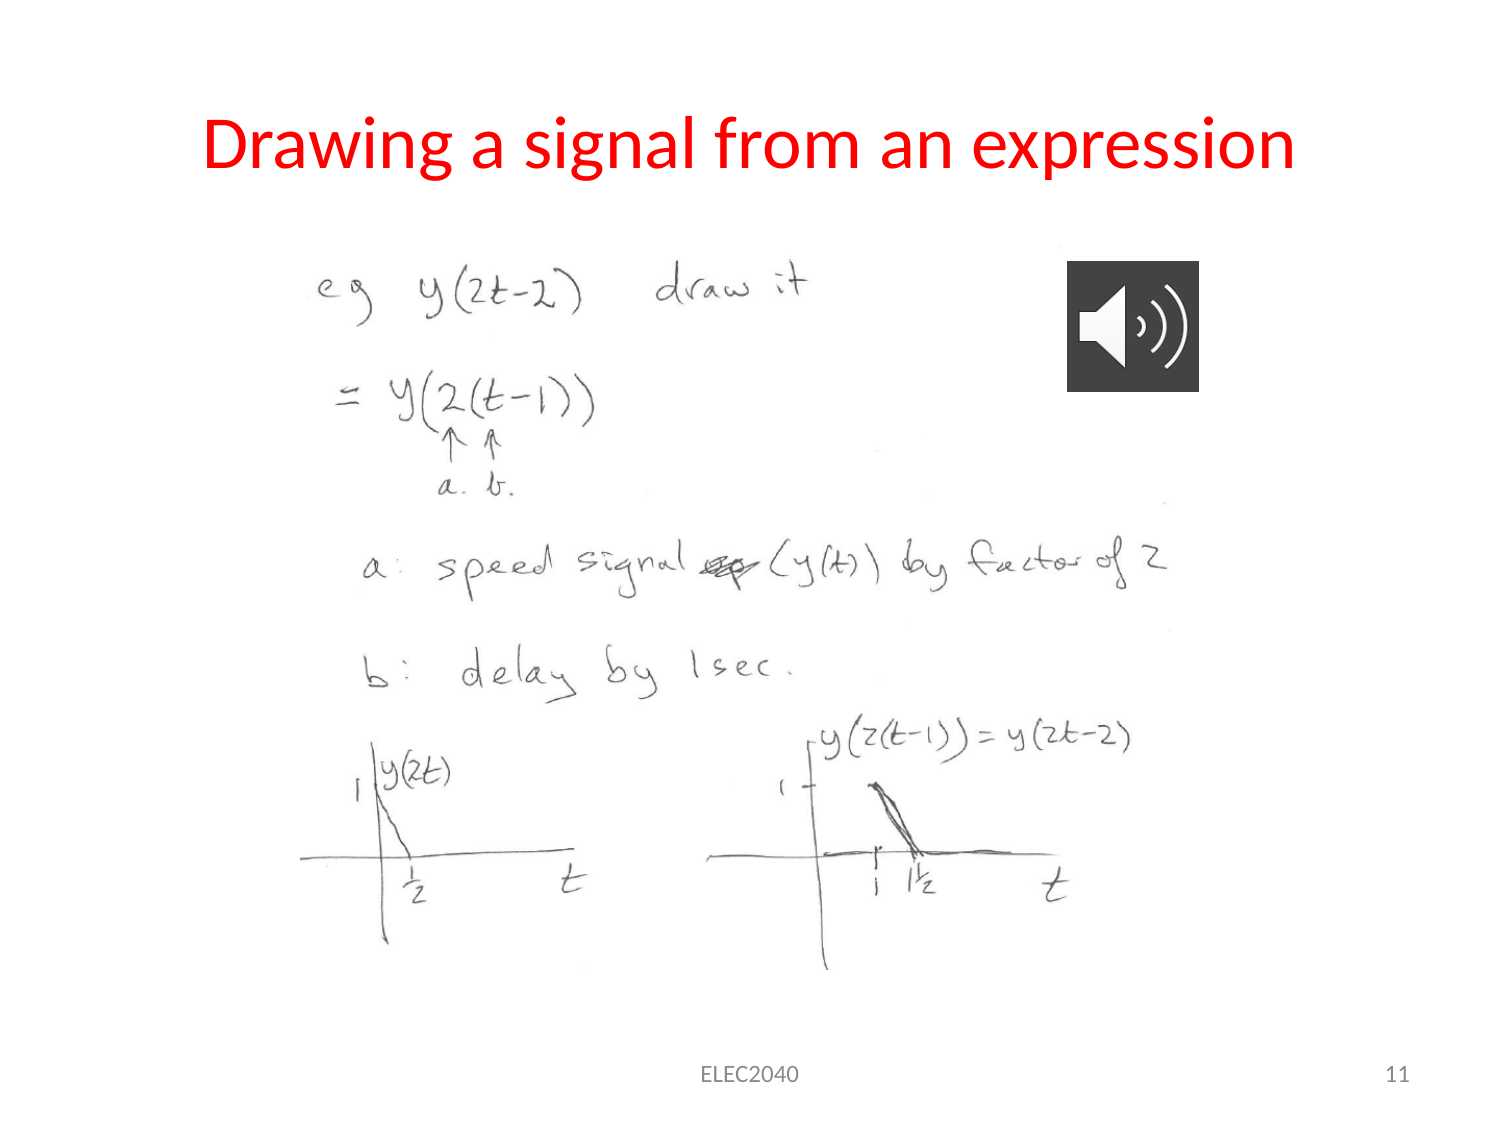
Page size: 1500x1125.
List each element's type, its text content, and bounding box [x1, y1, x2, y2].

title Drawing a signal from an expression [75, 45, 1425, 233]
picture [299, 232, 1201, 971]
slide_number 11 [1074, 1042, 1425, 1103]
footer ELEC2040 [512, 1042, 988, 1103]
